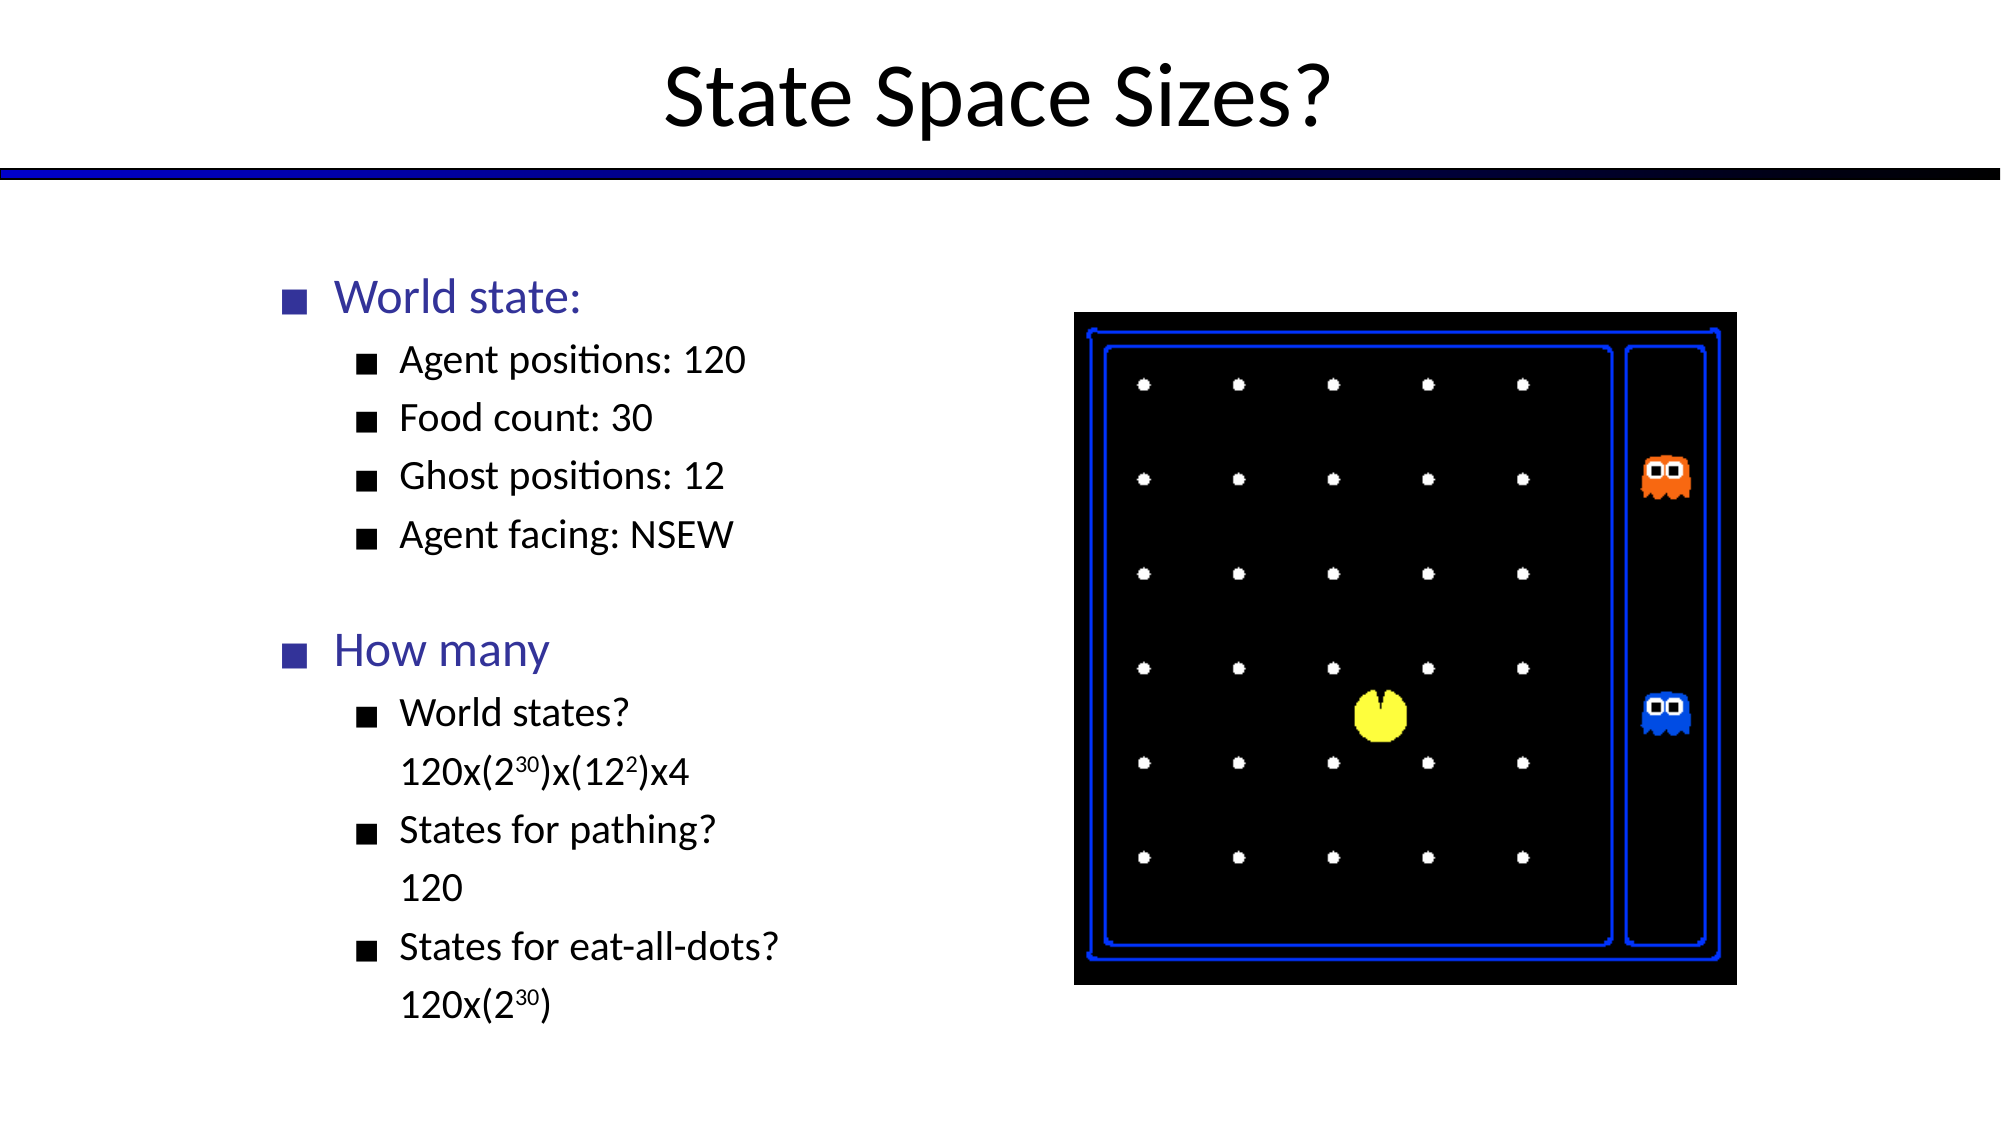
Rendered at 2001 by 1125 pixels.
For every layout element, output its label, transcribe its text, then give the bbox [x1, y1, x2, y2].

title State Space Sizes? [0, 0, 2000, 184]
picture [1074, 312, 1737, 985]
list World state: Agent positions: 120 Food count: 30 Ghost positions: 12 Agent facing: NSEW How many World states? 120x(230)x(122)x4 States for pathing? 120 States for eat-all-dots? 120x(230) [262, 255, 1238, 999]
